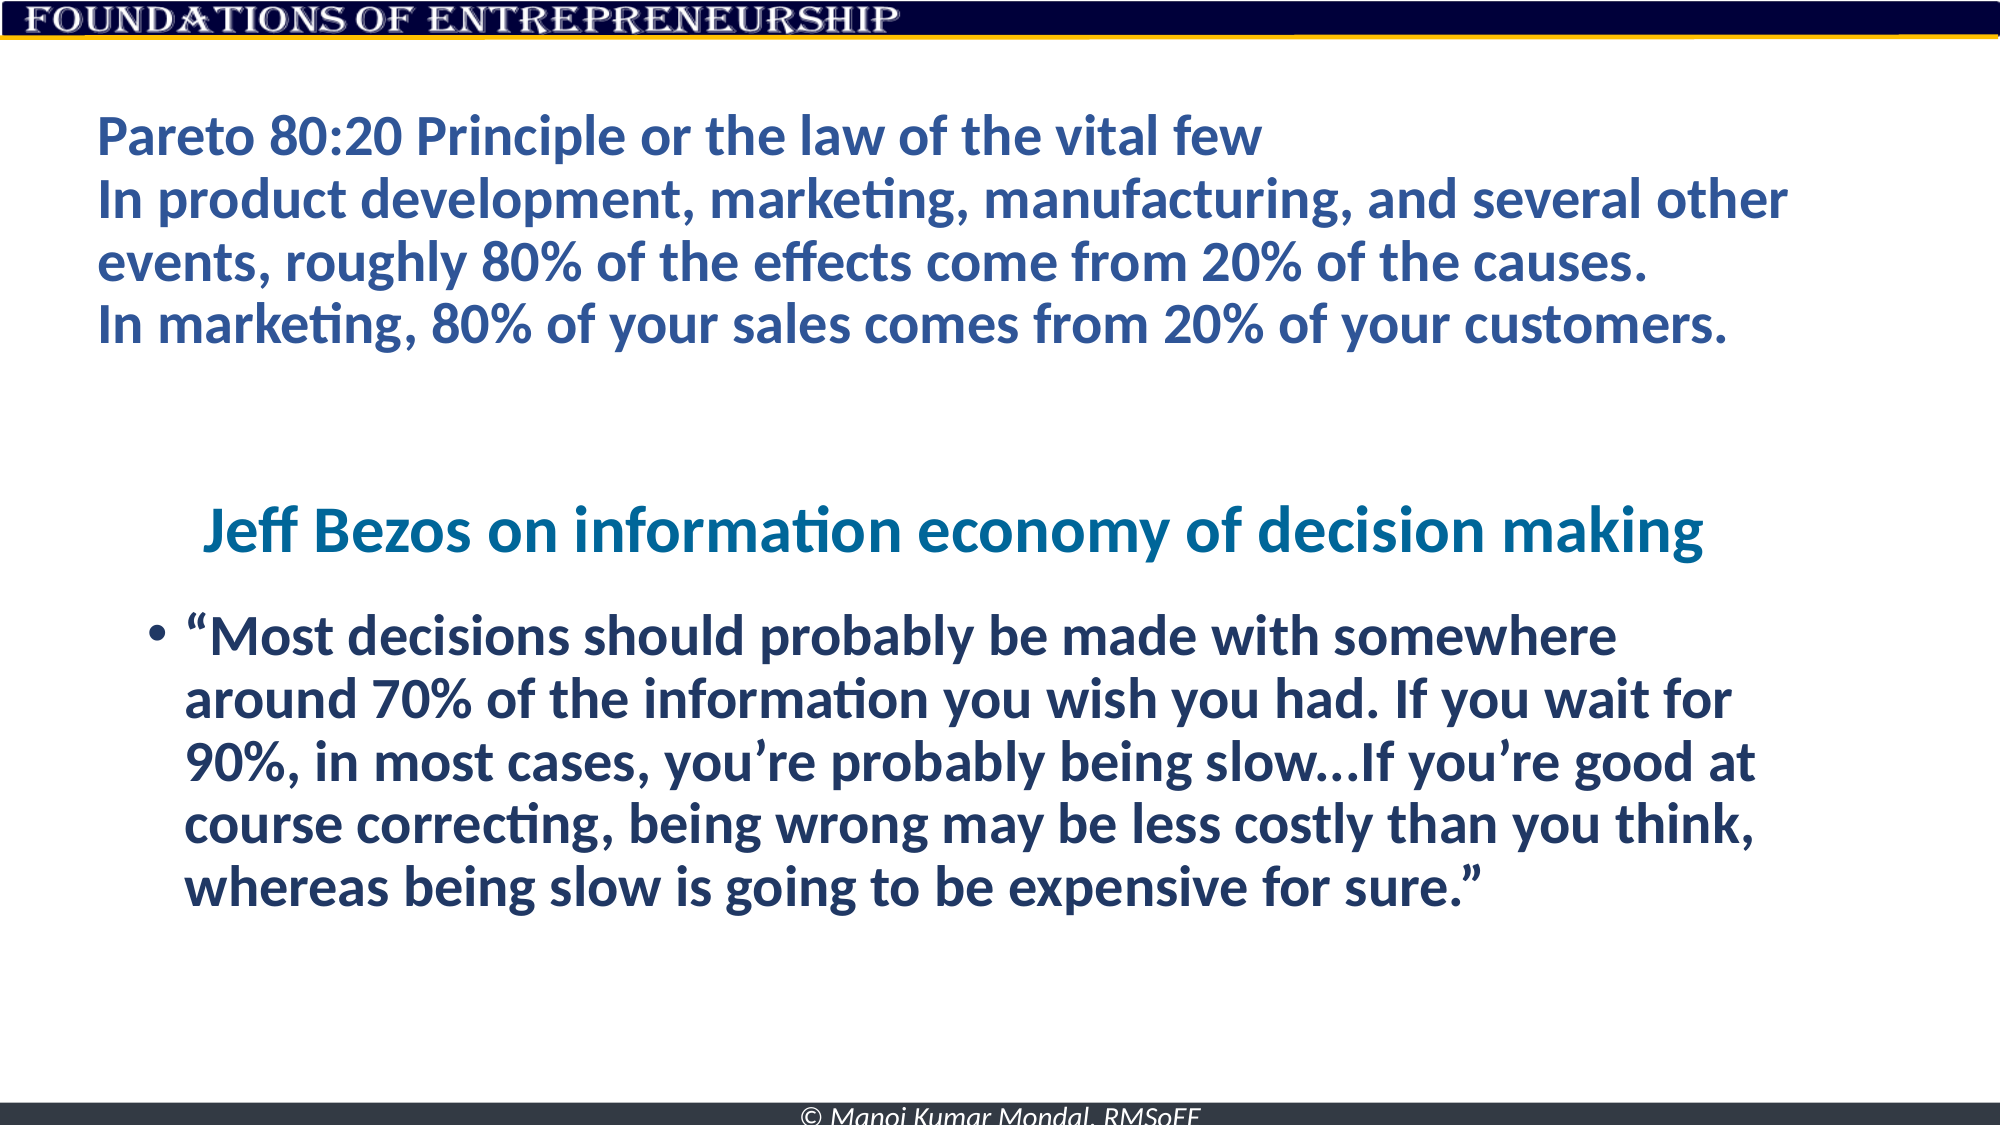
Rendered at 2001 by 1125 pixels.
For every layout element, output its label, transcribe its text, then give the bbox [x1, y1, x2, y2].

list “Most decisions should probably be made with somewhere around 70% of the information you wish you had. If you wait for 90%, in most cases, you’re probably being slow...If you’re good at course correcting, being wrong may be less costly than you think, whereas being slow is going to be expensive for sure.” [131, 597, 1799, 1095]
title Jeff Bezos on information economy of decision making [188, 437, 1773, 597]
picture [0, 0, 2000, 42]
text_box Pareto 80:20 Principle or the law of the vital few In product development, marketing, manufacturing, and several other events, roughly 80% of the effects come from 20% of the causes. In marketing, 80% of your sales comes from 20% of your customers. [82, 42, 1848, 419]
